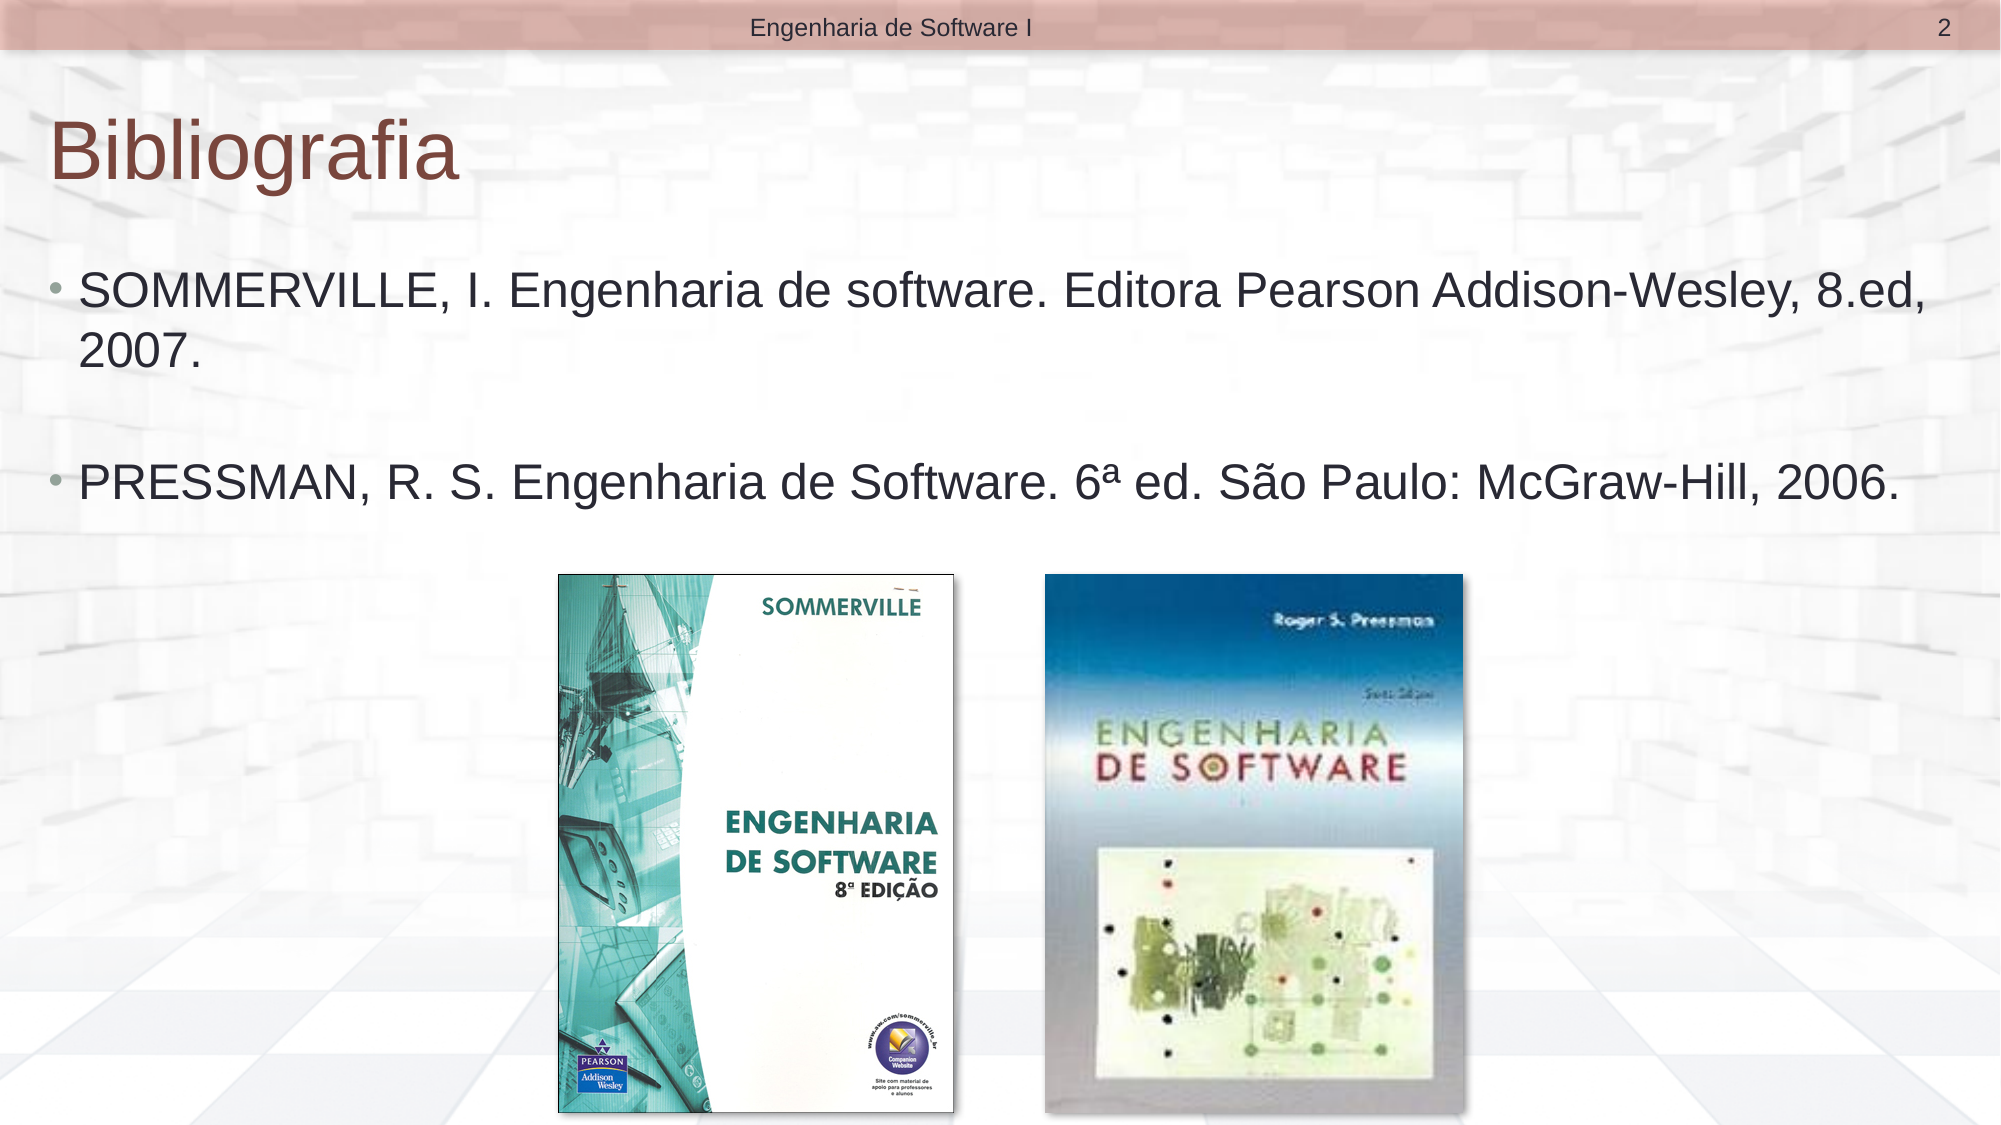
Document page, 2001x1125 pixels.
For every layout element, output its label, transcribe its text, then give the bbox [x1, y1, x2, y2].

list SOMMERVILLE, I. Engenharia de software. Editora Pearson Addison-Wesley, 8.ed, 2007. PRESSMAN, R. S. Engenharia de Software. 6ª ed. São Paulo: McGraw-Hill, 2006. [33, 249, 1967, 1100]
title Bibliografia [33, 66, 1967, 225]
slide_number 2 [1783, 3, 1967, 50]
picture [1045, 574, 1463, 649]
picture [0, 574, 2000, 1125]
footer Engenharia de Software I [33, 3, 1750, 50]
